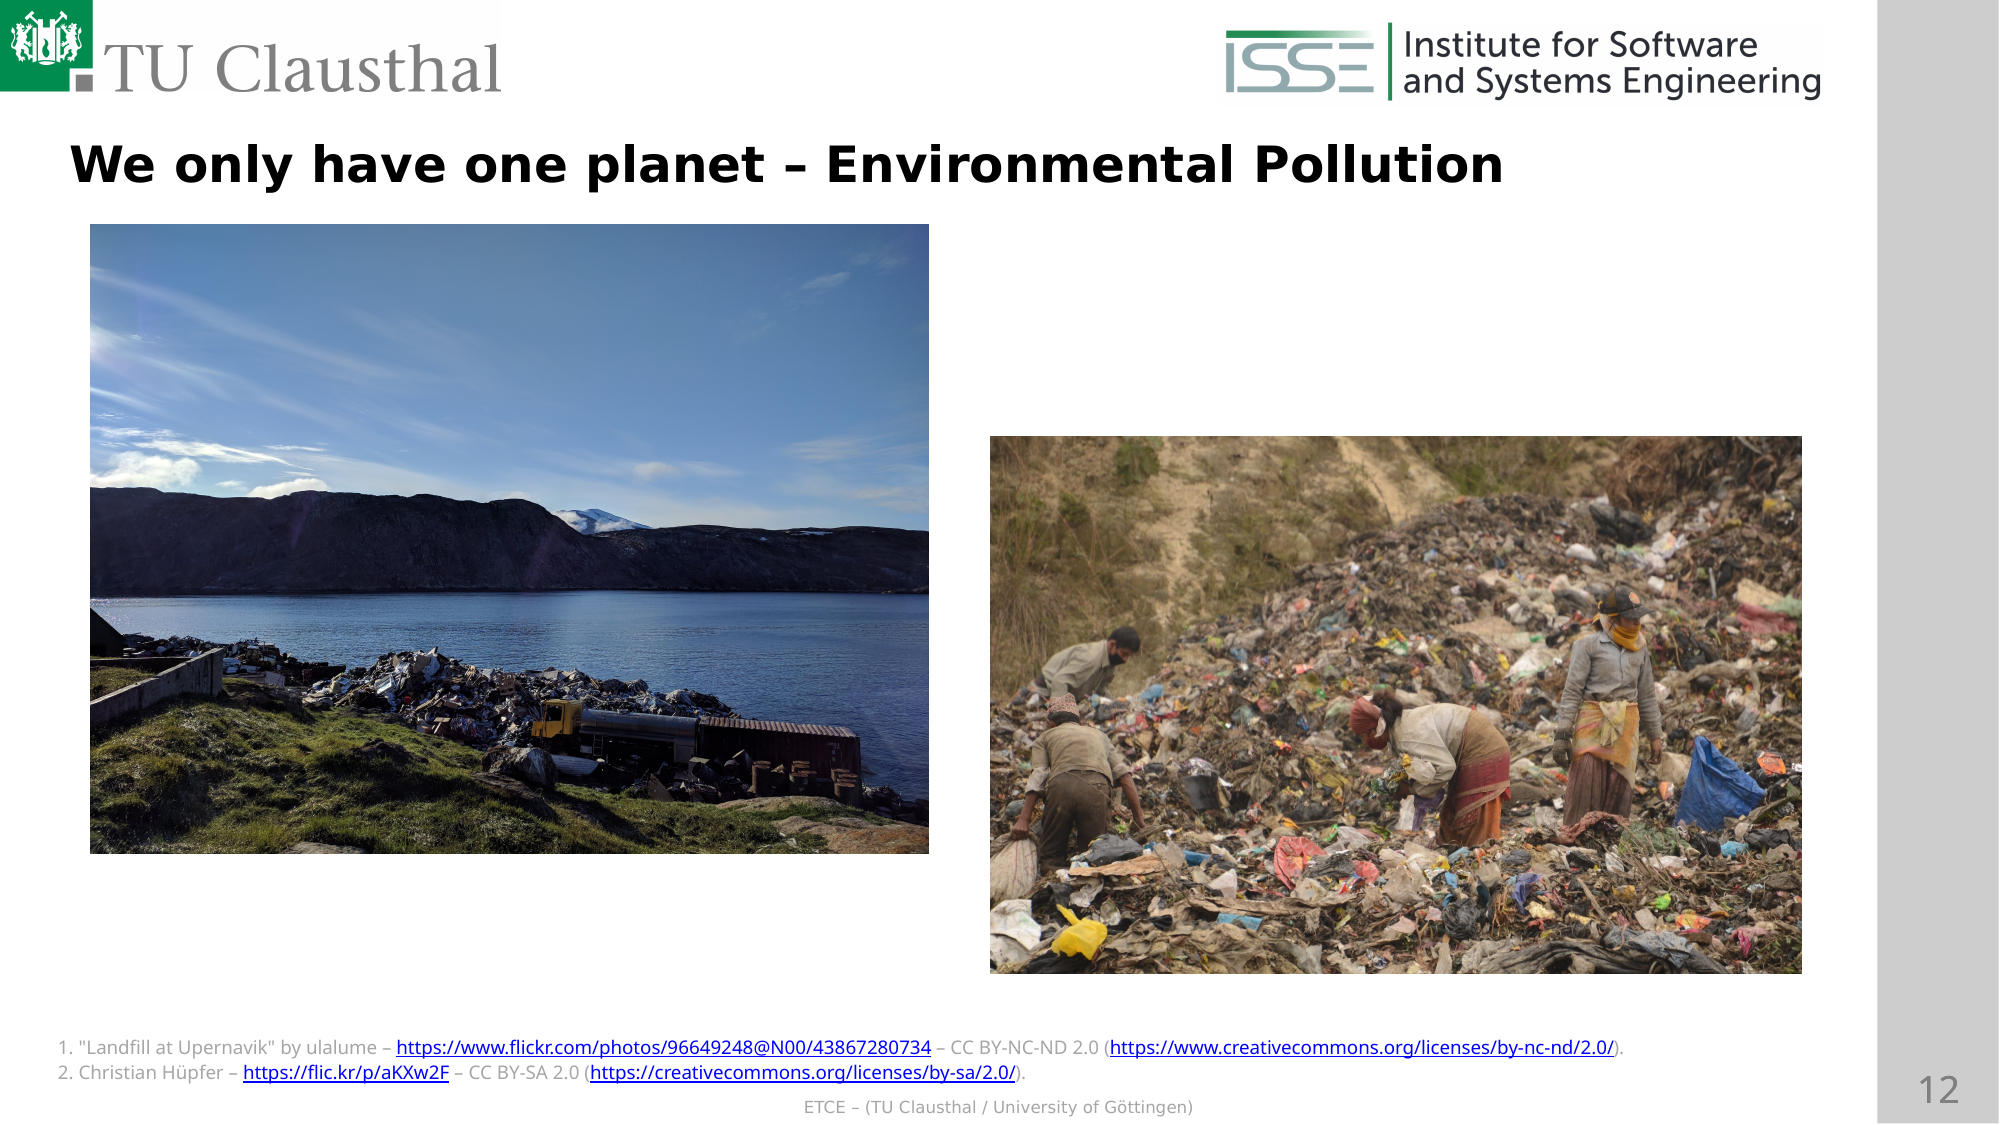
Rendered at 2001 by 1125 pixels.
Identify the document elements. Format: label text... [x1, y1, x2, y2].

picture [989, 436, 1802, 974]
picture [1218, 22, 1826, 107]
picture [0, 0, 501, 92]
text_box 1. "Landfill at Upernavik" by ulalume – https://www.flickr.com/photos/96649248@N00/43867280734 – CC BY-NC-ND 2.0 (https://www.creativecommons.org/licenses/by-nc-nd/2.0/). 2. Christian Hüpfer – https://flic.kr/p/aKXw2F – CC BY-SA 2.0 (https://creativecommons.org/licenses/by-sa/2.0/). [43, 1028, 1837, 1094]
text_box We only have one planet – Environmental Pollution [55, 125, 1818, 207]
picture [89, 224, 929, 854]
